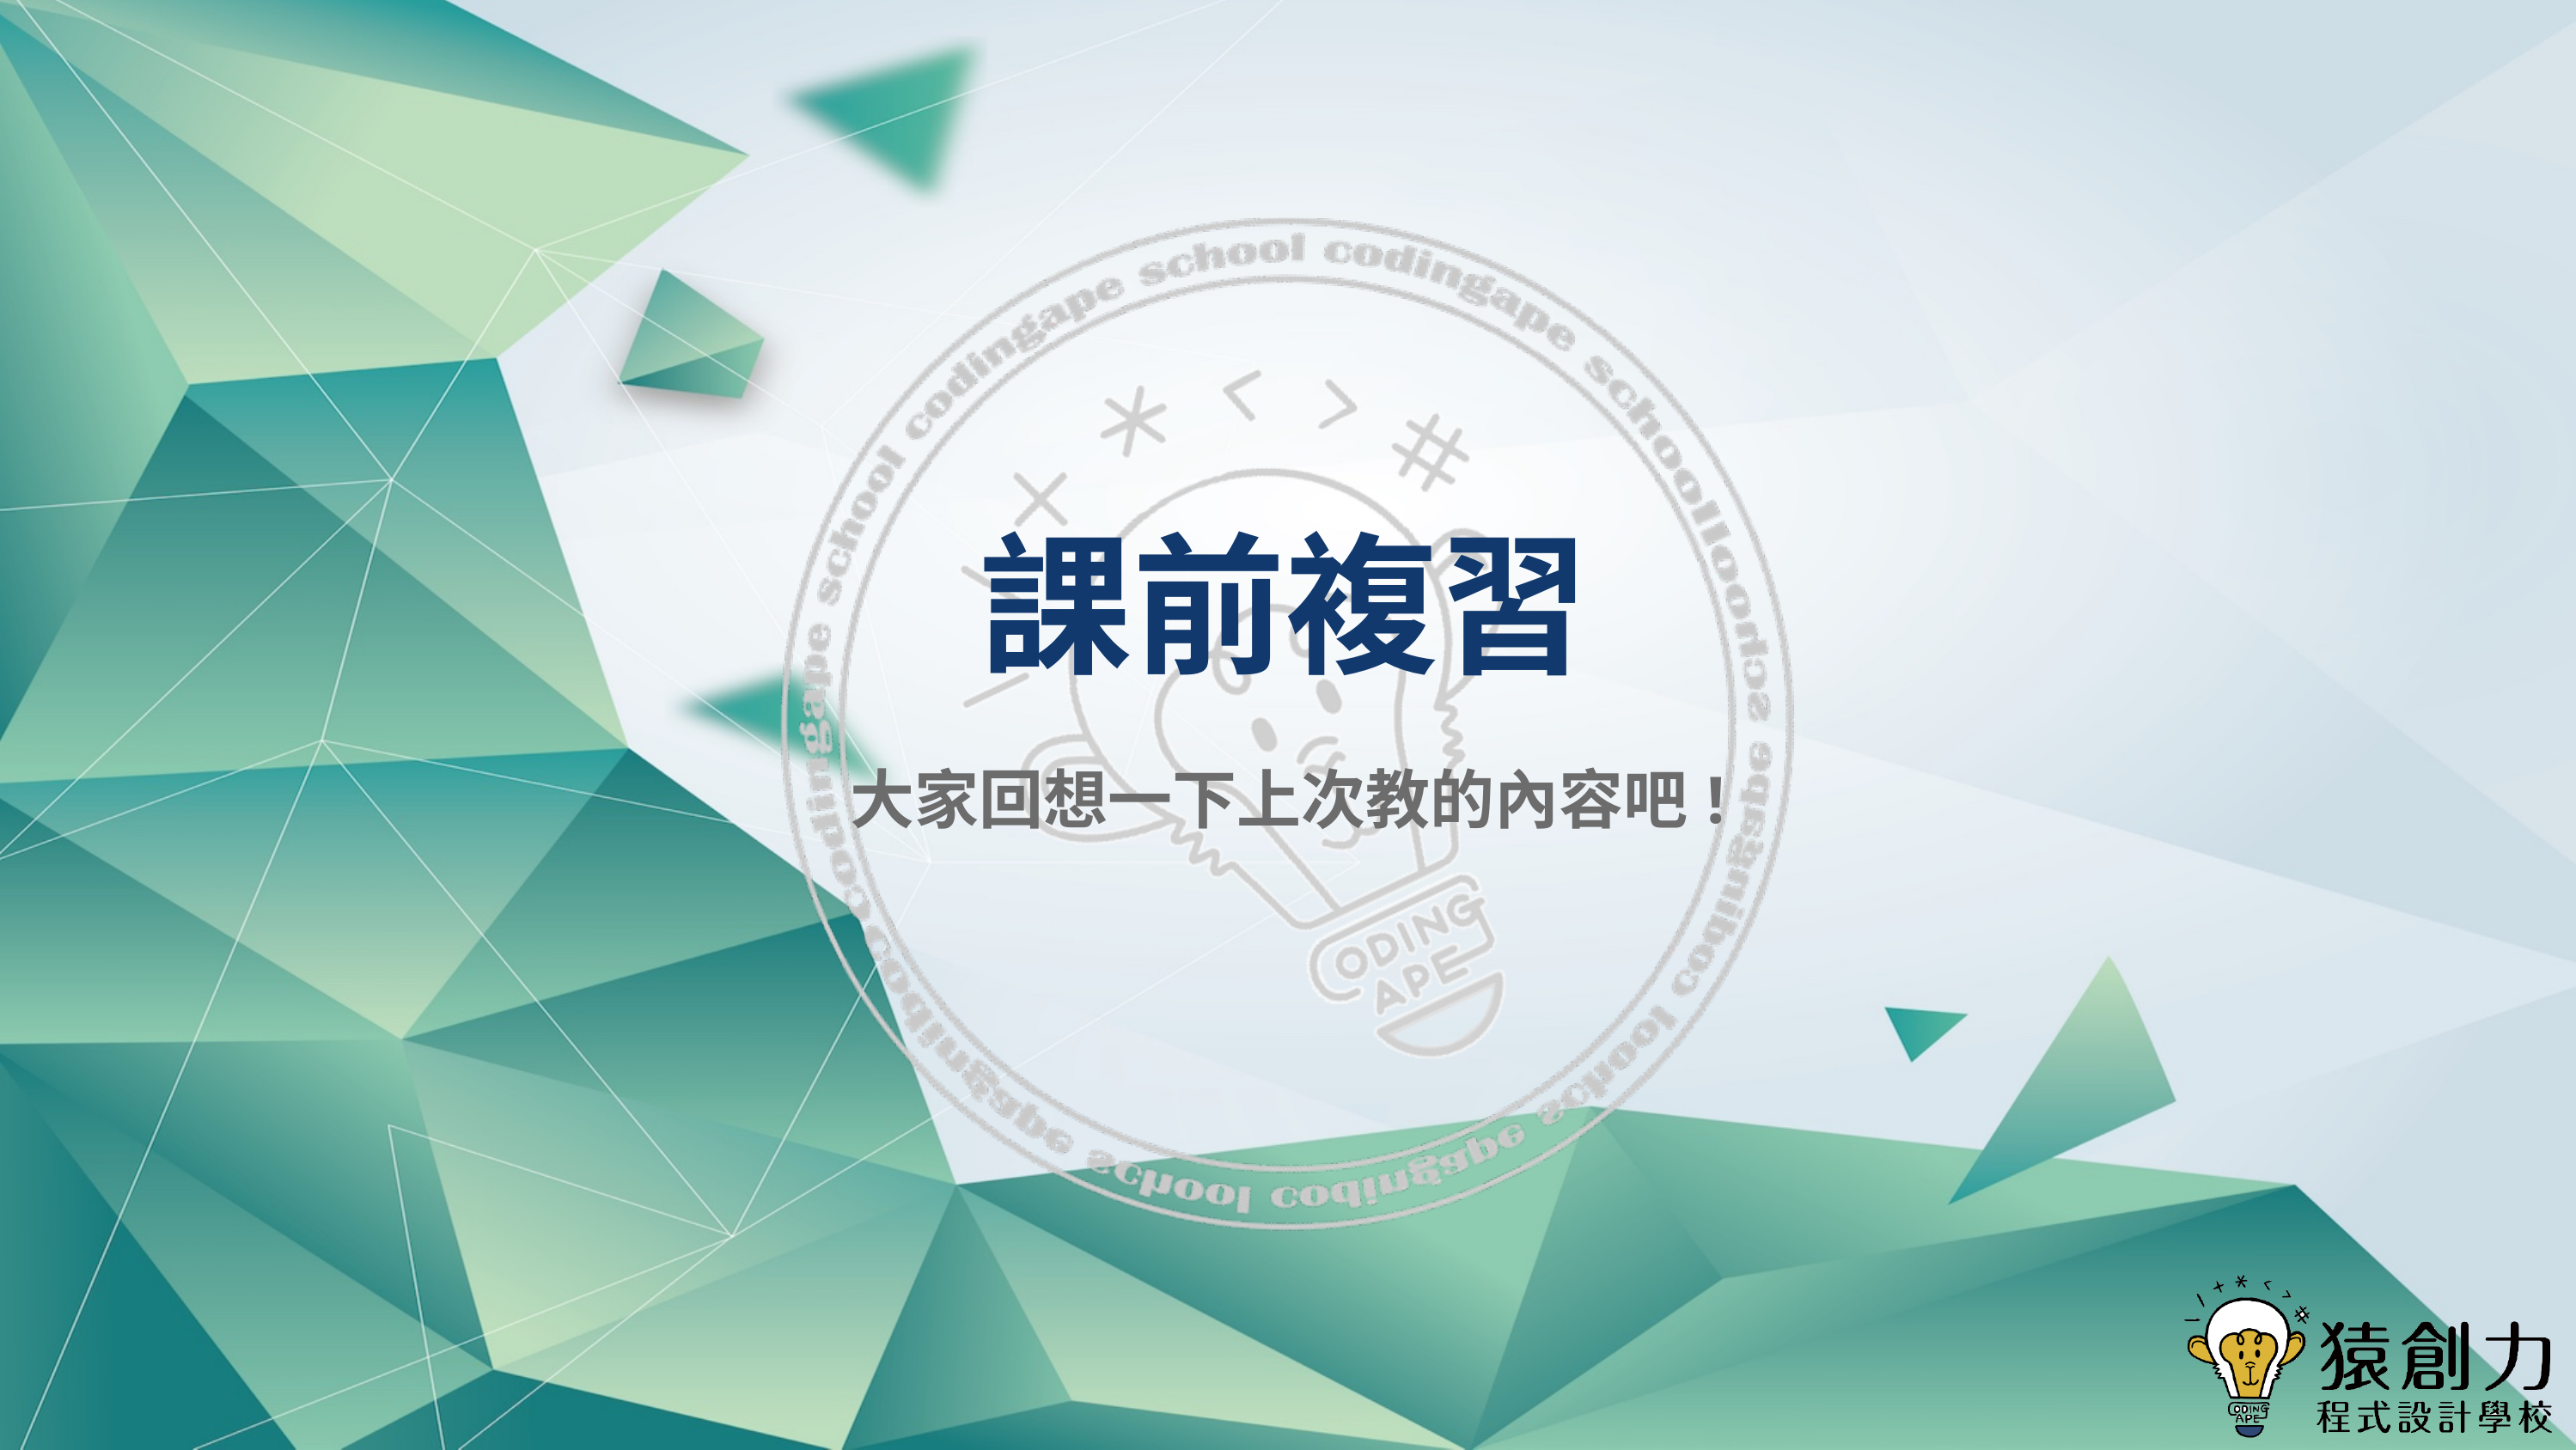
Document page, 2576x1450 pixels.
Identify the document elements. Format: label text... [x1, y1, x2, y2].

picture [0, 0, 2576, 1450]
list 課前複習 [305, 477, 2266, 712]
text_box 大家回想一下上次教的內容吧! [308, 742, 2268, 1015]
